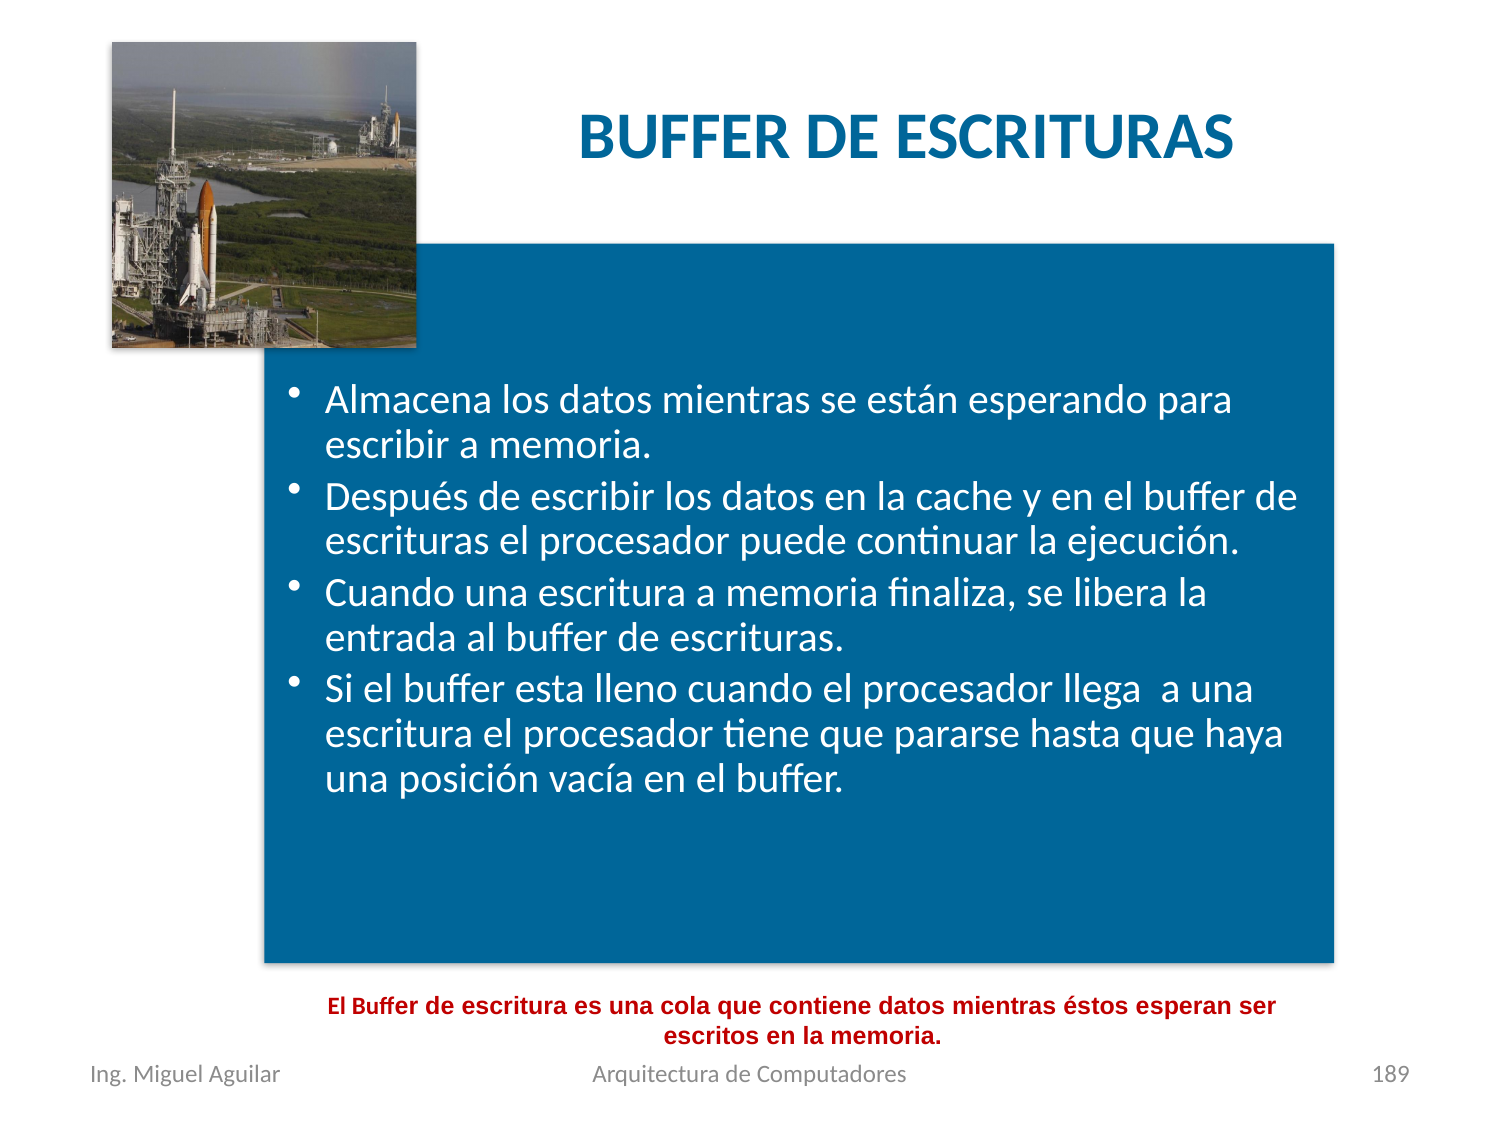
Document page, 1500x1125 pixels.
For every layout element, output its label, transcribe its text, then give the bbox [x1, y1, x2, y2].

footer Arquitectura de Computadores [512, 1057, 988, 1103]
slide_number Ing. Miguel Aguilar [75, 1042, 425, 1103]
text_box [93, 41, 1353, 965]
slide_number 189 [1074, 1042, 1425, 1103]
text_box El Buffer de escritura es una cola que contiene datos mientras éstos esperan ser escritos en la memoria. [277, 972, 1329, 1057]
